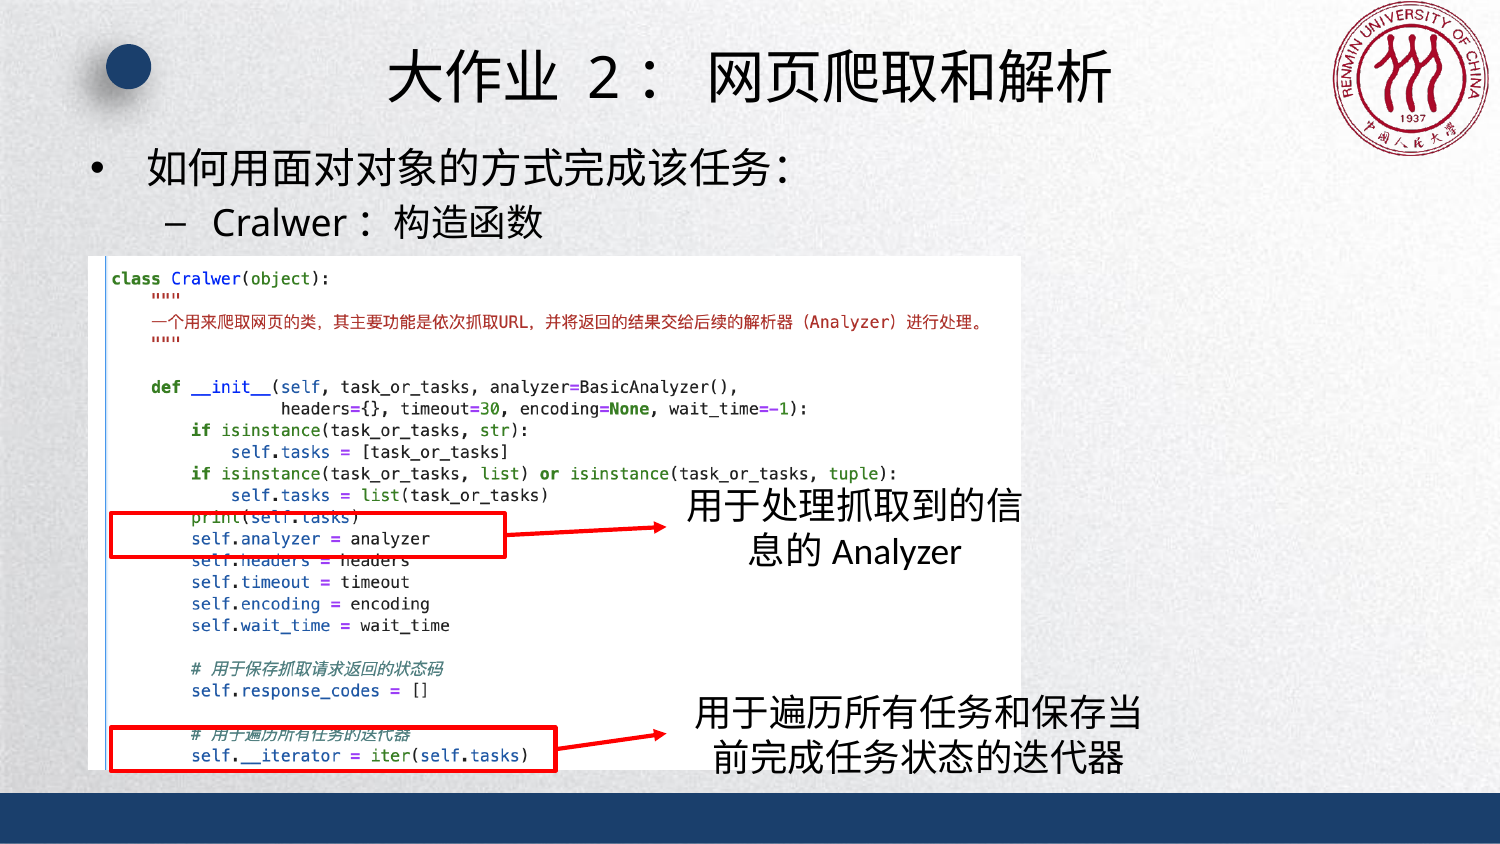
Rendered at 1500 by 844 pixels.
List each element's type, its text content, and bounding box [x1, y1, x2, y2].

list 如何用面对对象的方式完成该任务： Cralwer：构造函数 [75, 134, 1425, 781]
title 大作业 2： 网页爬取和解析 [75, 33, 1425, 116]
picture [0, 0, 1500, 793]
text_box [110, 474, 1044, 581]
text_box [110, 680, 1173, 788]
